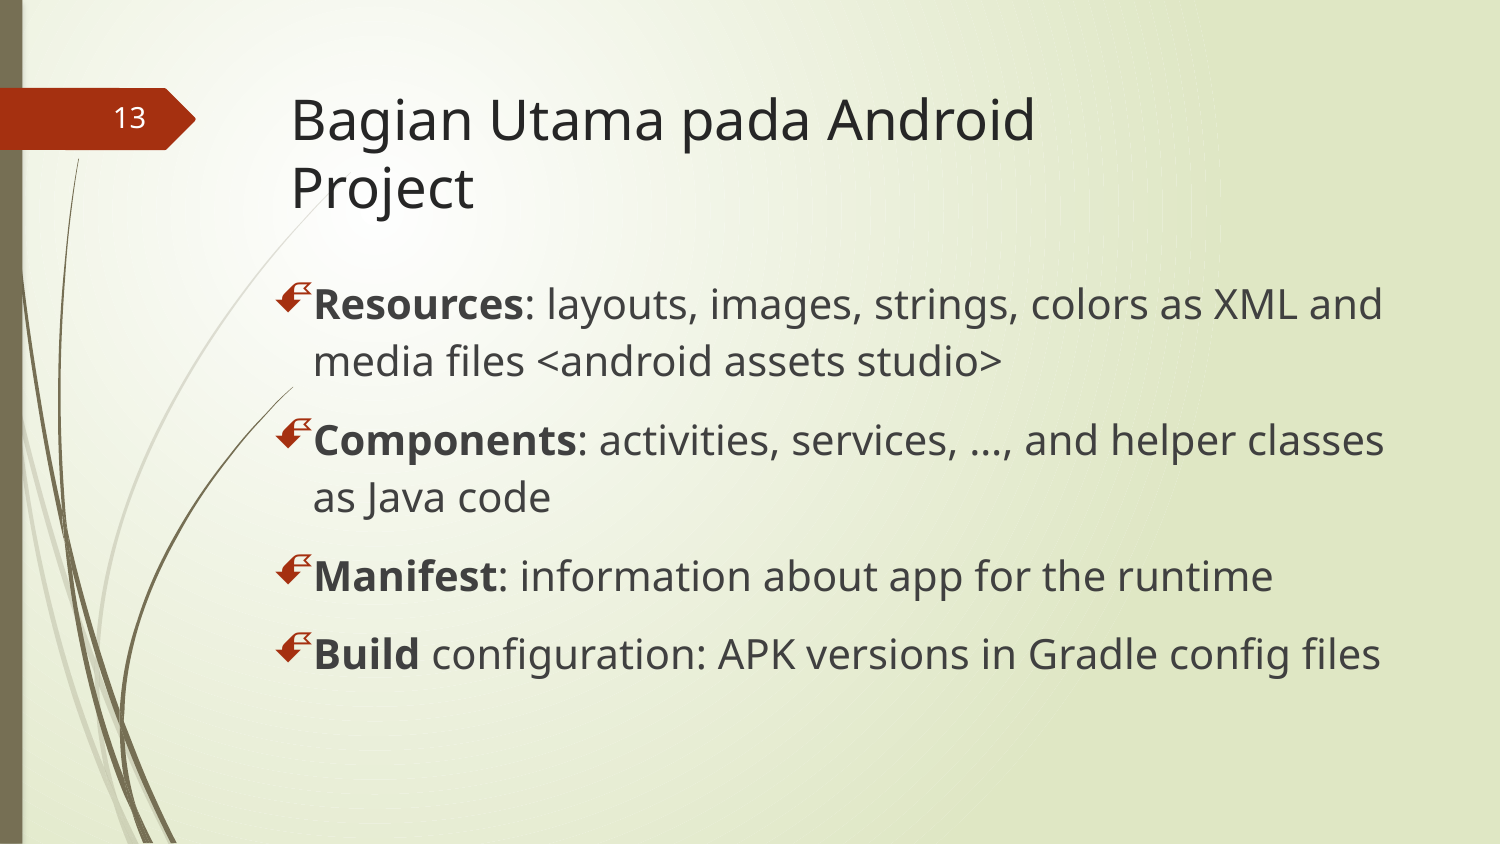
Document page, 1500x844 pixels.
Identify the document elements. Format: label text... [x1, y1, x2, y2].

slide_number 13 [65, 96, 162, 142]
list Resources: layouts, images, strings, colors as XML and media files <android assets studio> Components: activities, services, …, and helper classes as Java code Manifest: information about app for the runtime Build configuration: APK versions in Gradle config files [222, 262, 1423, 728]
title Bagian Utama pada Android Project [275, 76, 1088, 235]
